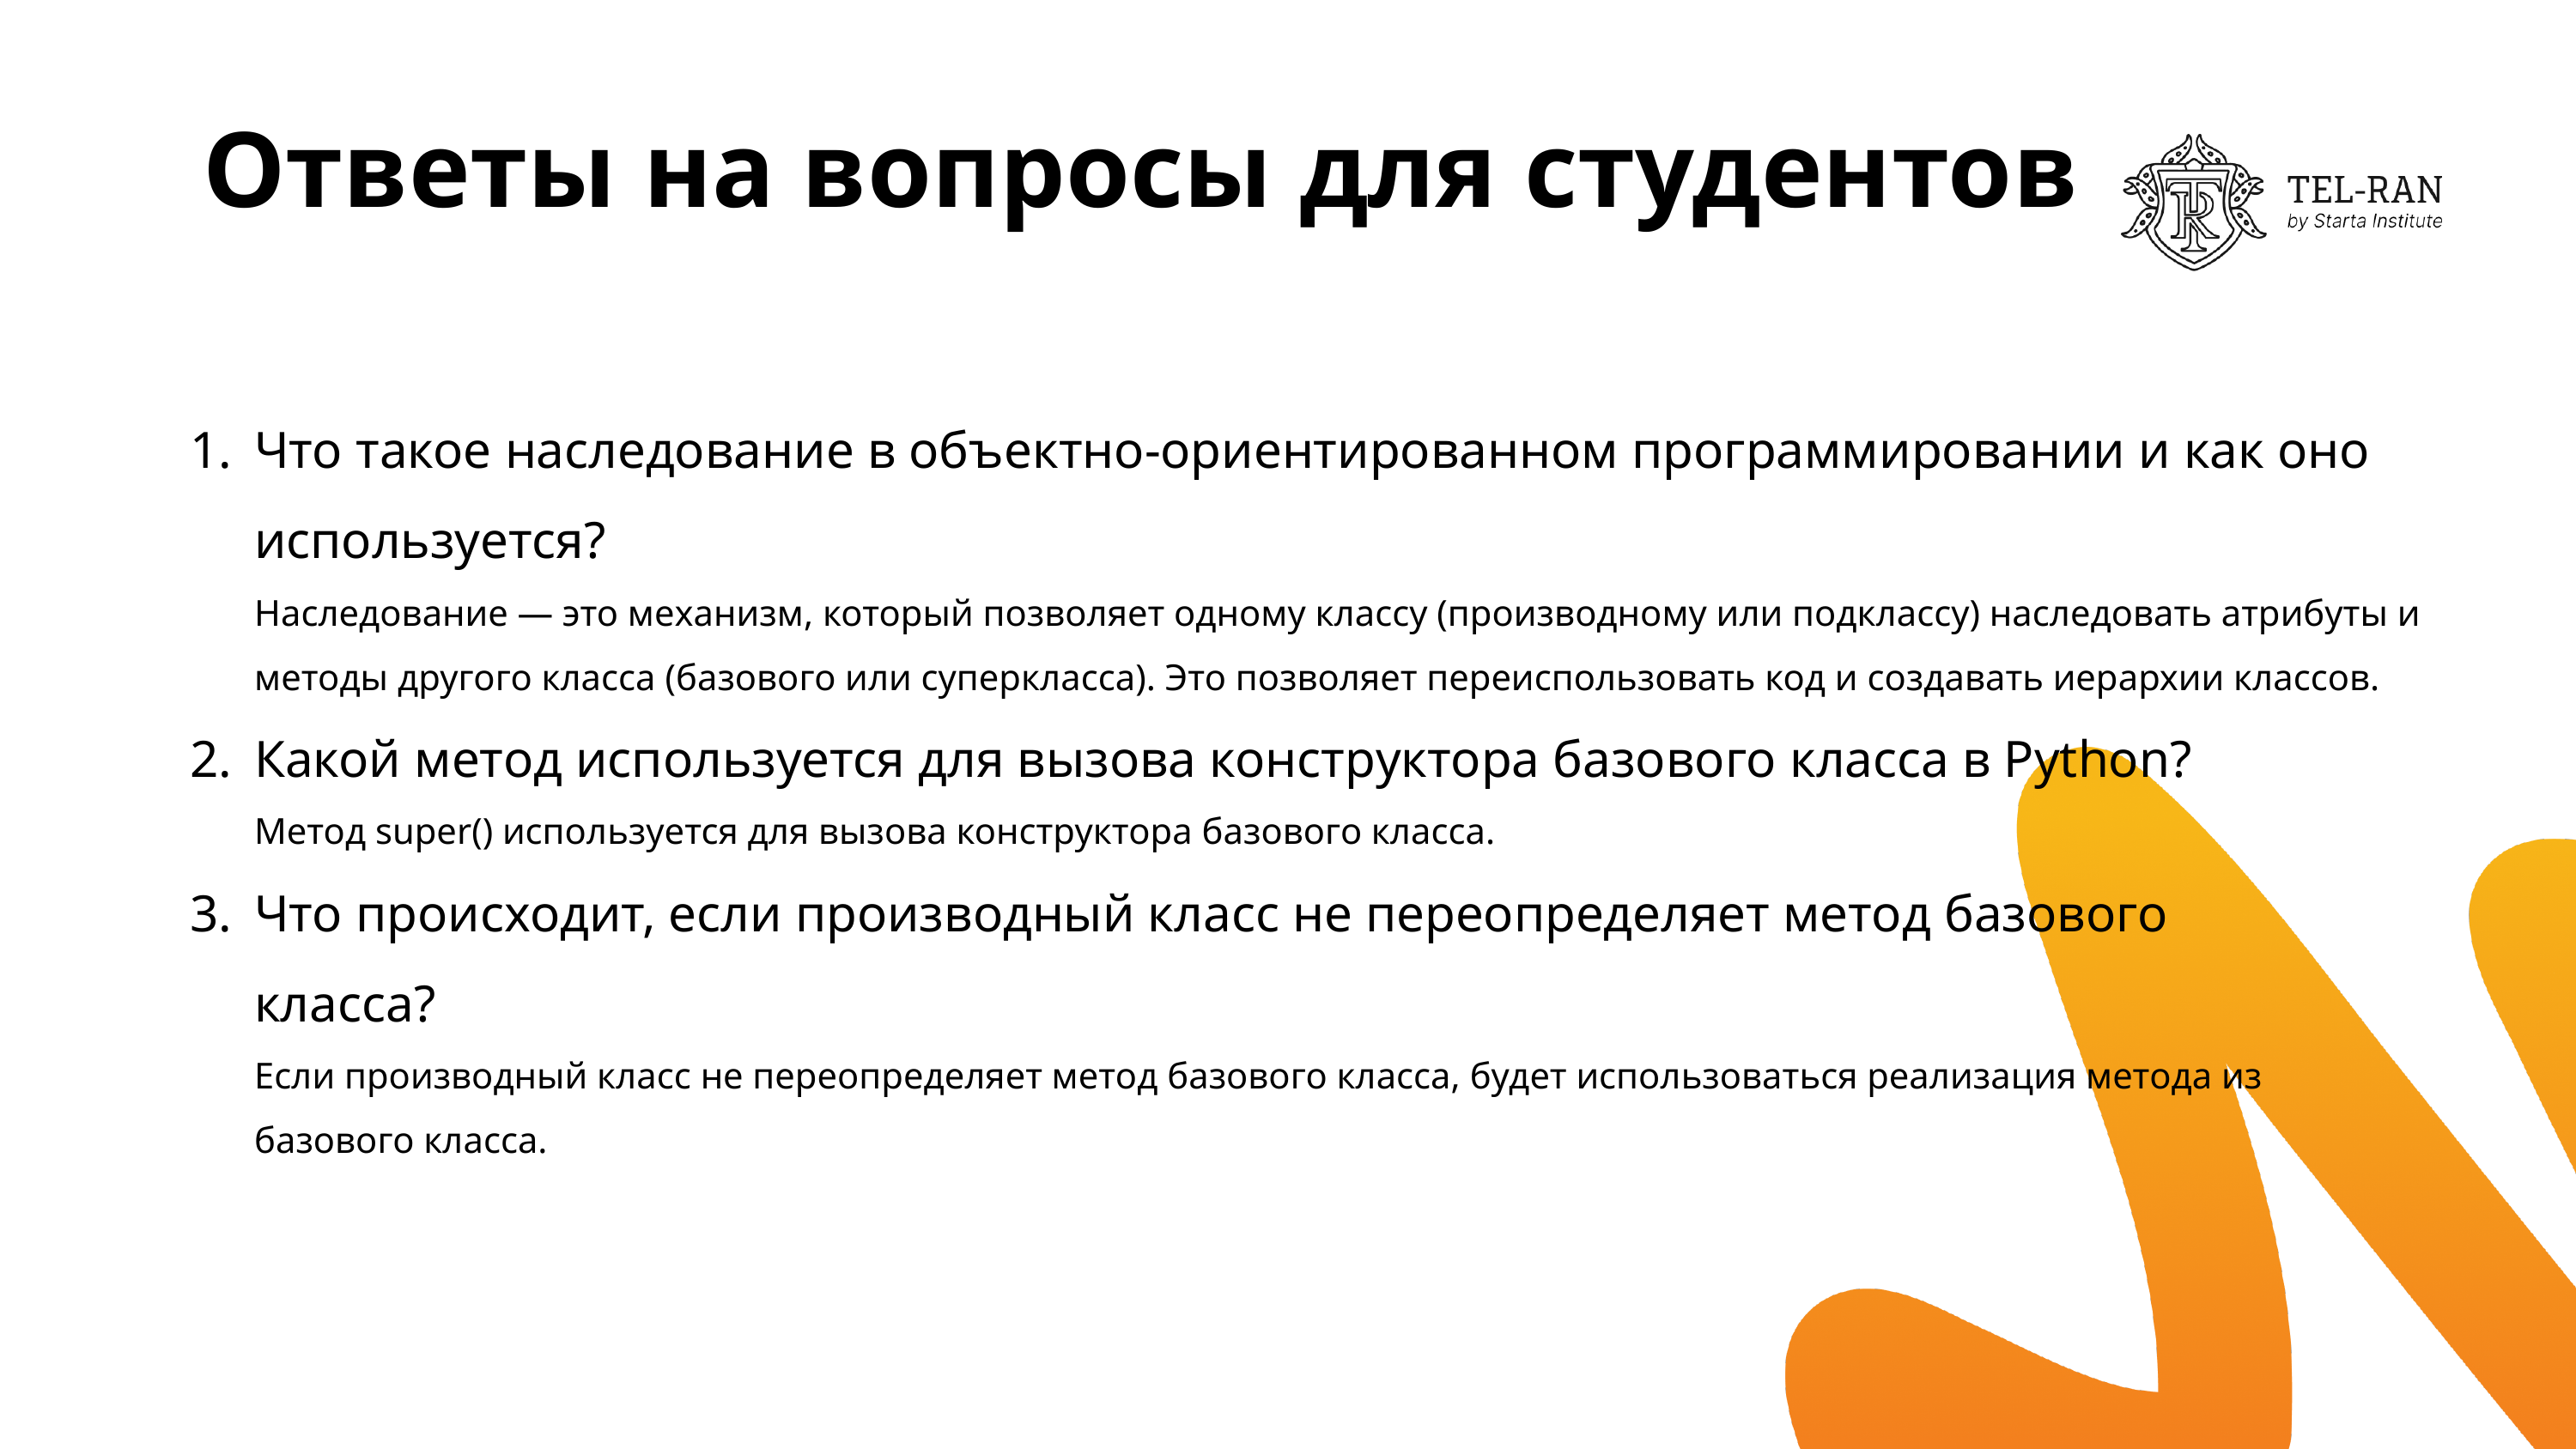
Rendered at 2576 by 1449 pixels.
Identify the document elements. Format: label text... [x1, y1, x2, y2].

title Ответы на вопросы для студентов [177, 76, 2107, 358]
picture [2121, 134, 2442, 271]
picture [1620, 747, 2576, 1449]
text_box Что такое наследование в объектно-ориентированном программировании и как оно используется? Наследование — это механизм, который позволяет одному классу (производному или подклассу) наследовать атрибуты и методы другого класса (базового или суперкласса). Это позволяет переиспользовать код и создавать иерархии классов. Какой метод используется для вызова конструктора базового класса в Python? Метод super() используется для вызова конструктора базового класса. Что происходит, если производный класс не переопределяет метод базового класса? Если производный класс не переопределяет метод базового класса, будет использоваться реализация метода из базового класса. [177, 382, 2485, 1167]
